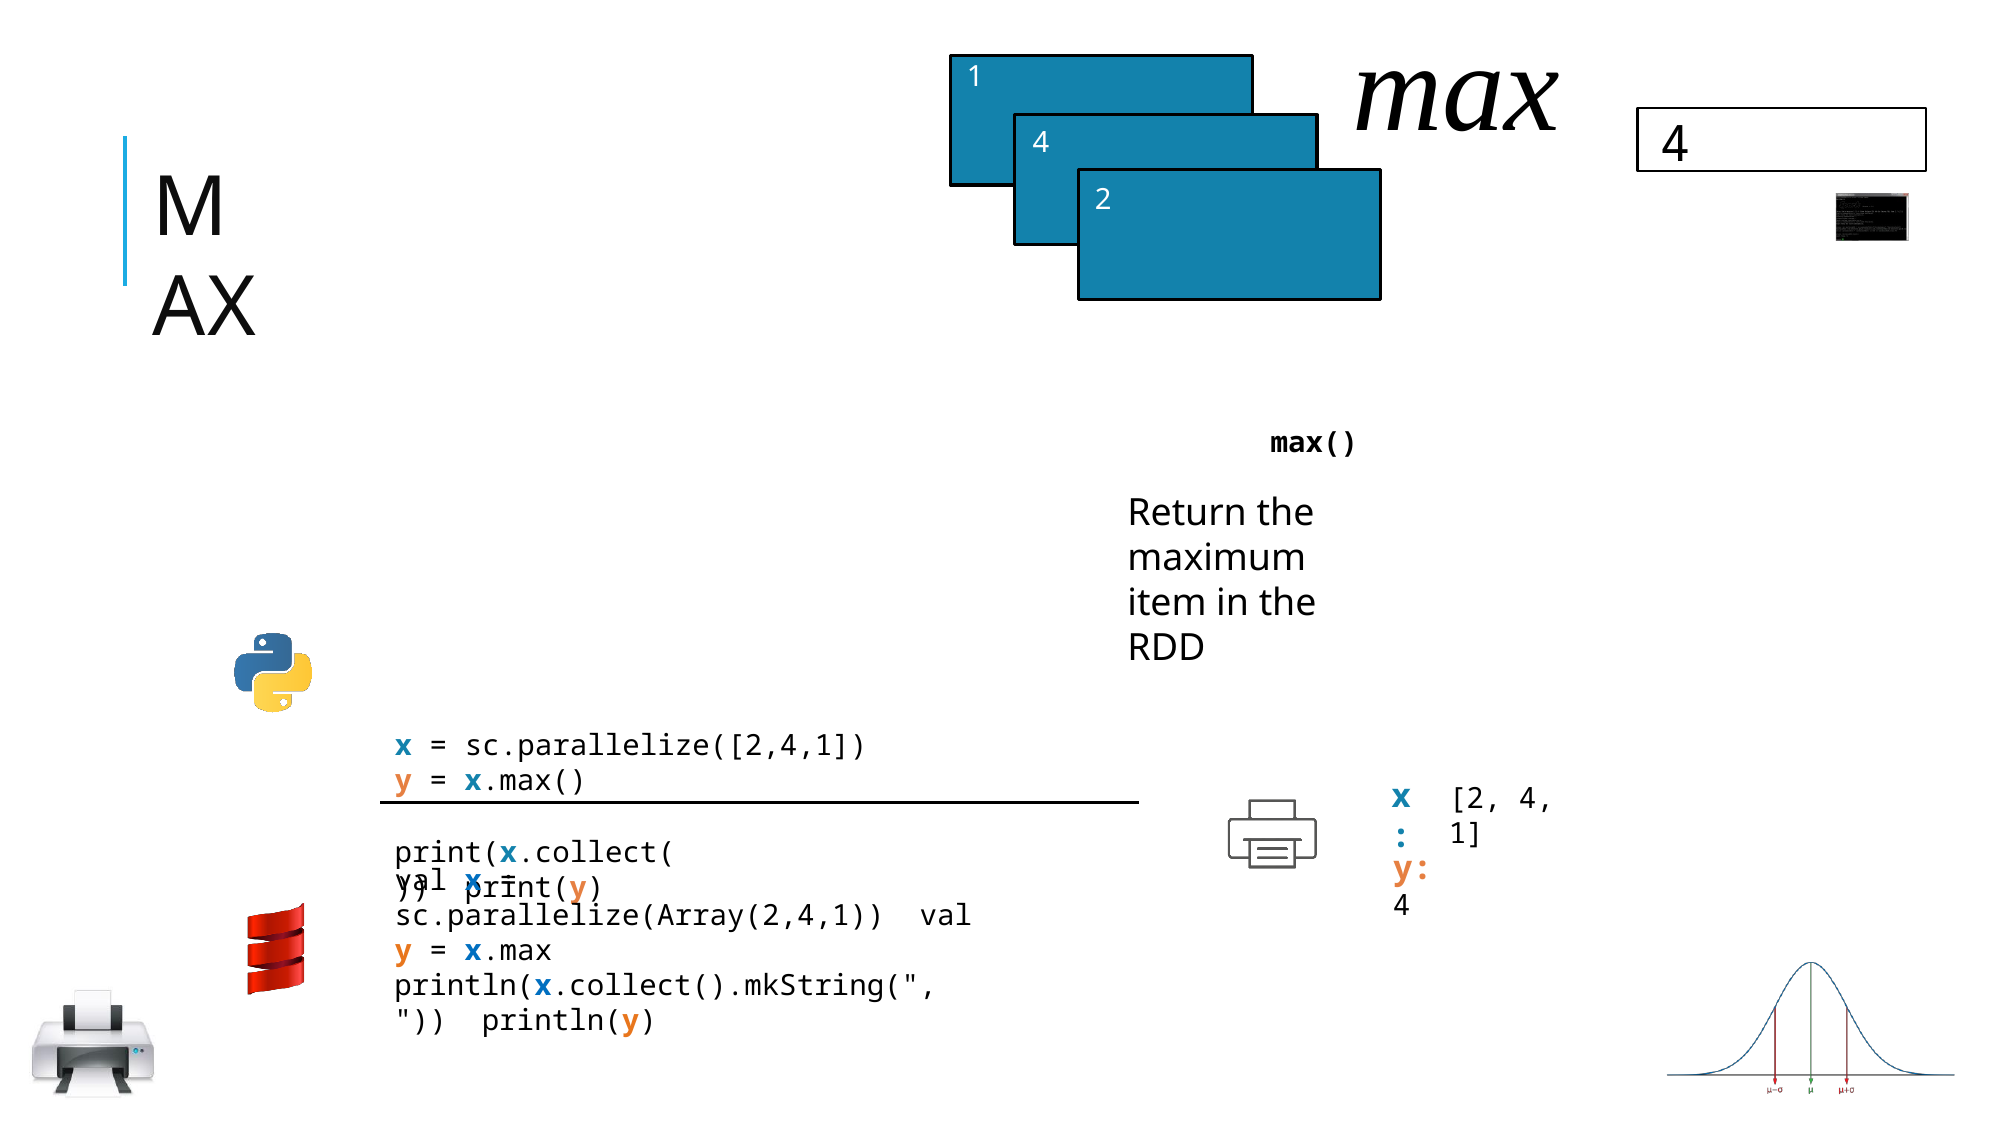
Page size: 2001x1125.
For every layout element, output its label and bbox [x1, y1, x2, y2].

text_box [1637, 108, 1926, 171]
text_box [28, 986, 156, 1100]
text_box [380, 423, 1667, 1037]
text_box [226, 625, 319, 719]
text_box [950, 55, 1381, 300]
text_box [150, 151, 269, 352]
text_box [241, 901, 305, 995]
text_box [1660, 956, 1961, 1100]
text_box [1349, 5, 1563, 156]
text_box [1835, 193, 1909, 241]
